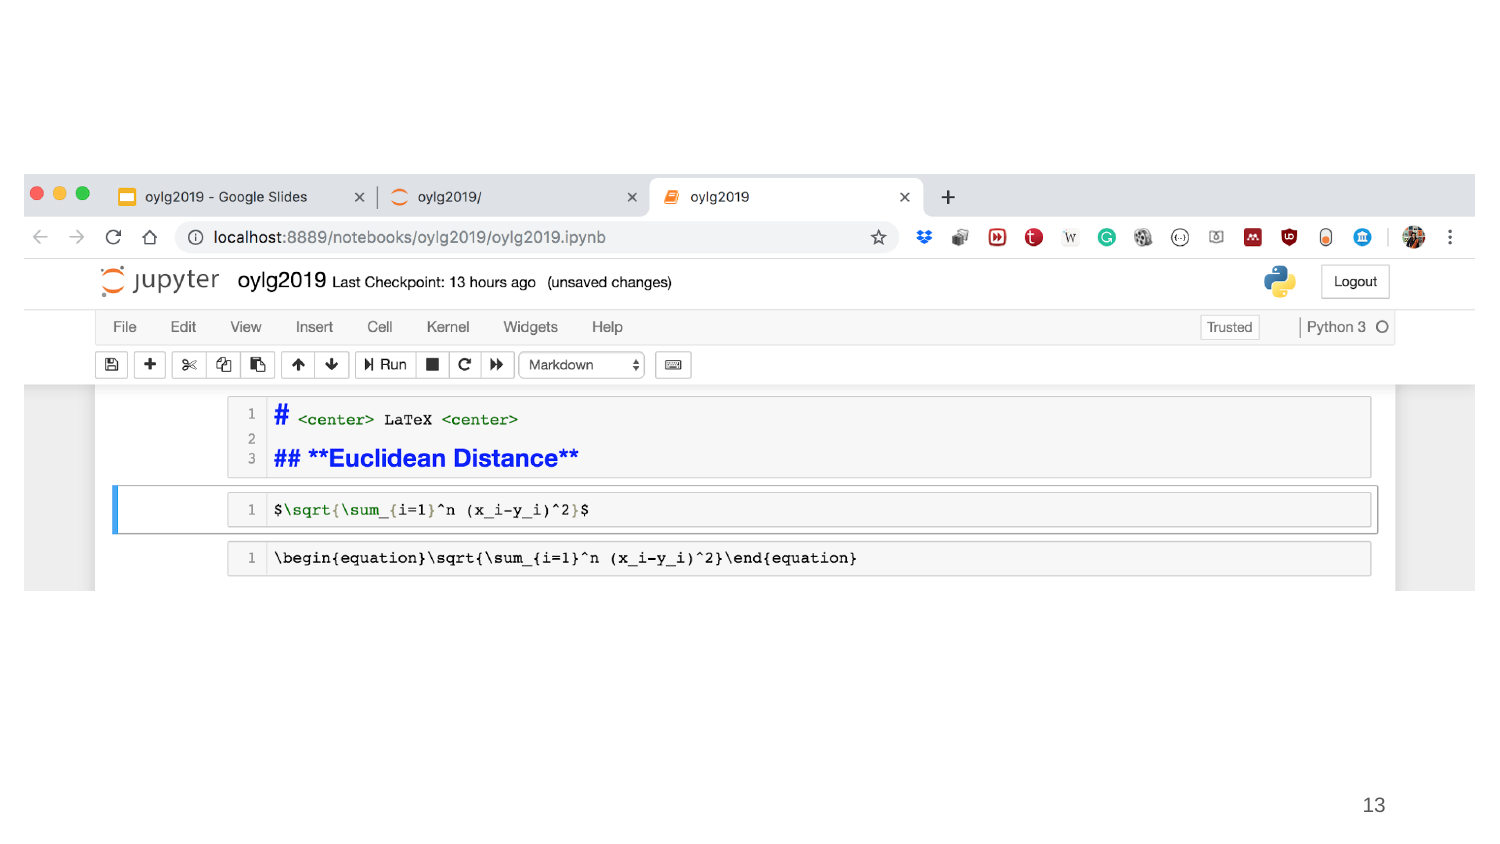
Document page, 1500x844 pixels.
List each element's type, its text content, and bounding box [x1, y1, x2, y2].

slide_number ‹#› [1059, 782, 1397, 827]
picture [24, 174, 1476, 592]
